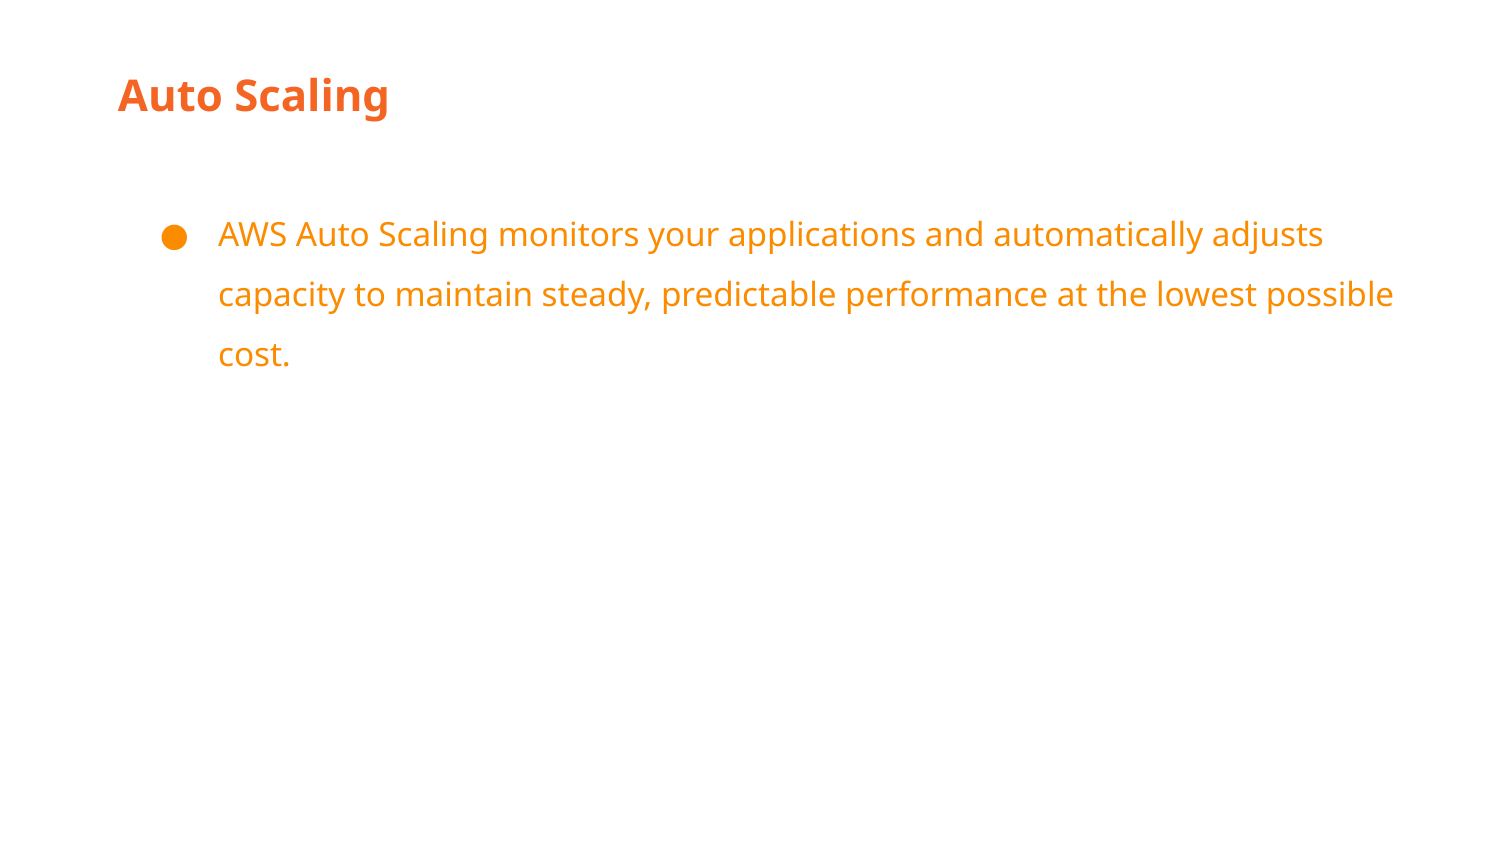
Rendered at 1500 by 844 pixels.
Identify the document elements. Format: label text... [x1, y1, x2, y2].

title AWS Auto Scaling monitors your applications and automatically adjusts capacity to maintain steady, predictable performance at the lowest possible cost. [128, 178, 1417, 759]
title Auto Scaling [102, 52, 1327, 179]
